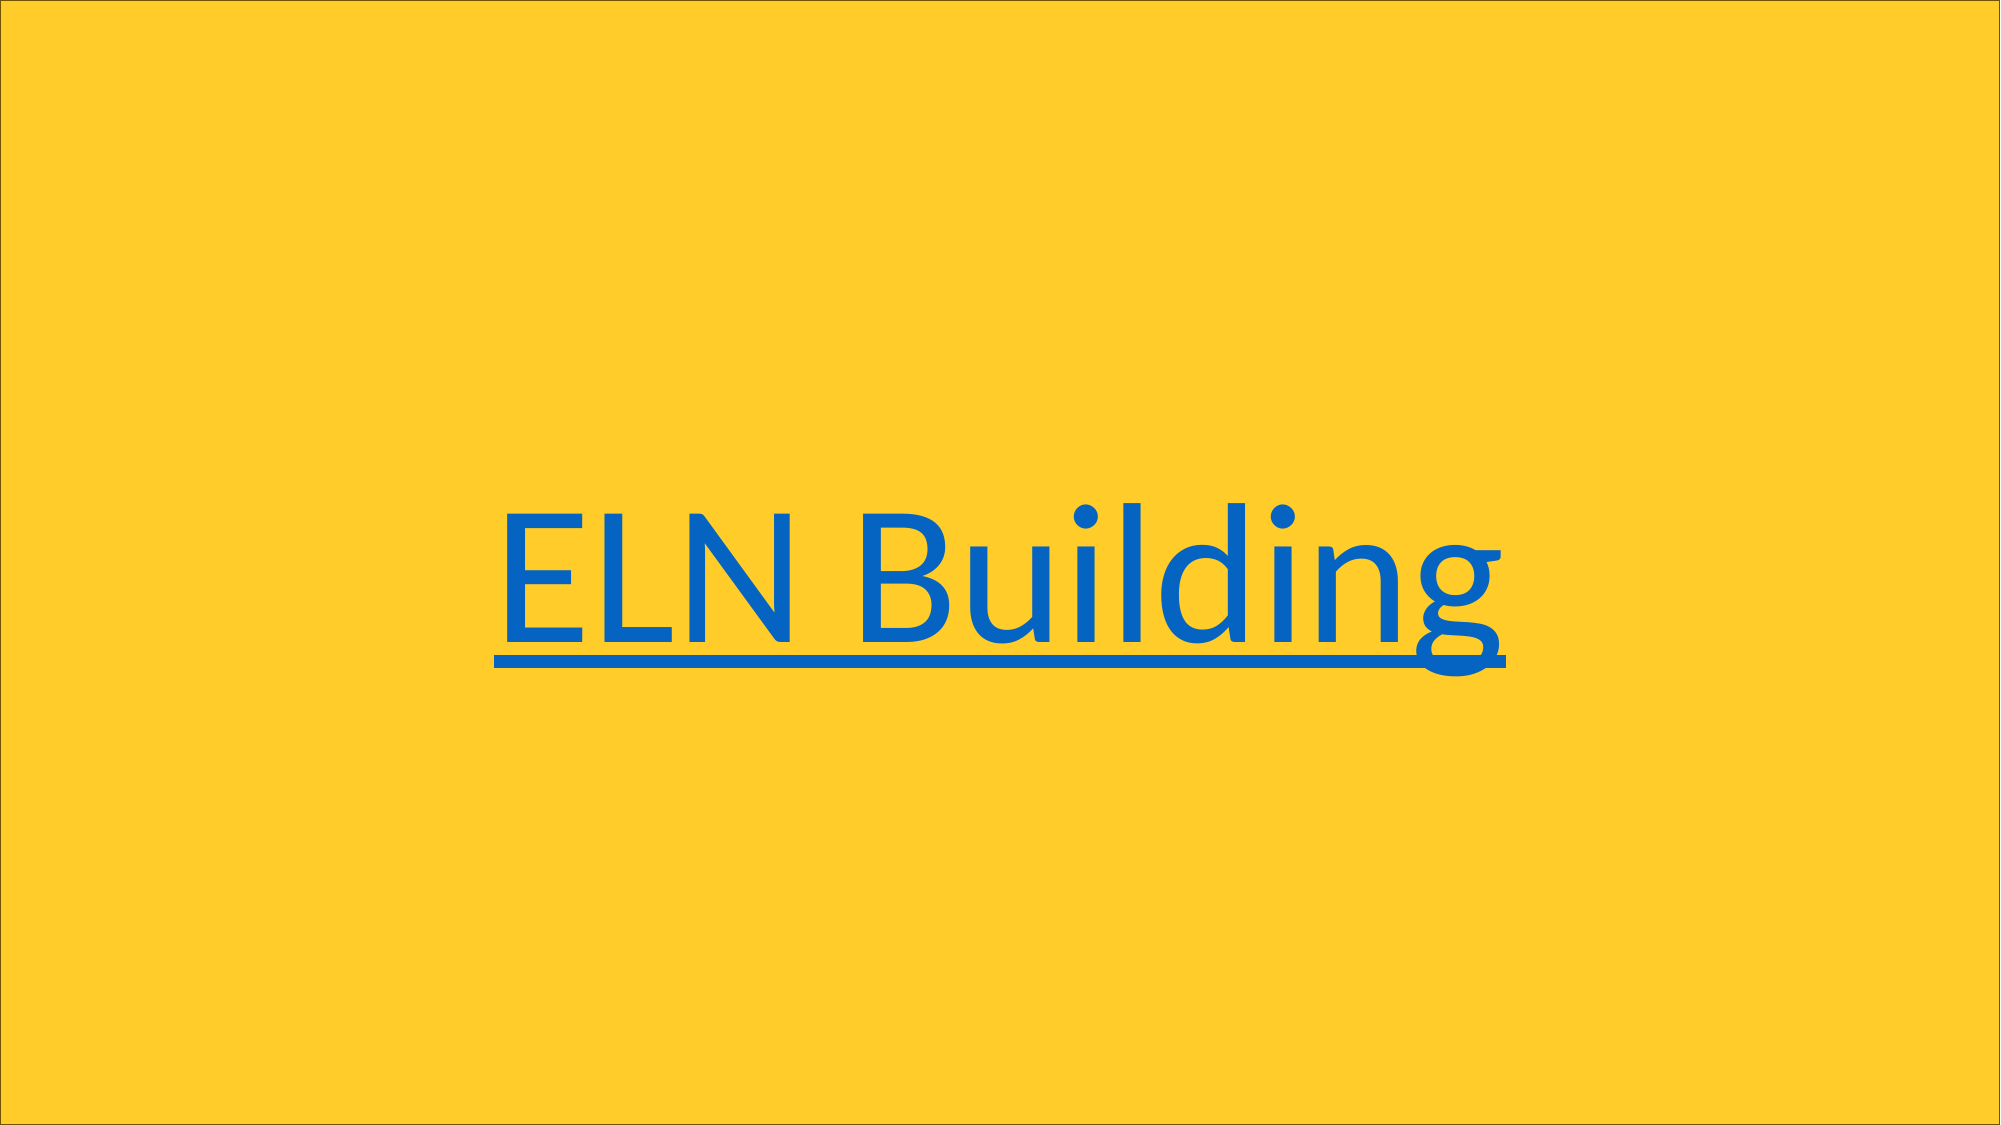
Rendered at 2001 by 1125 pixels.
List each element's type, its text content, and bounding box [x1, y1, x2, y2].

text_box ELN Building [0, 0, 2000, 1125]
